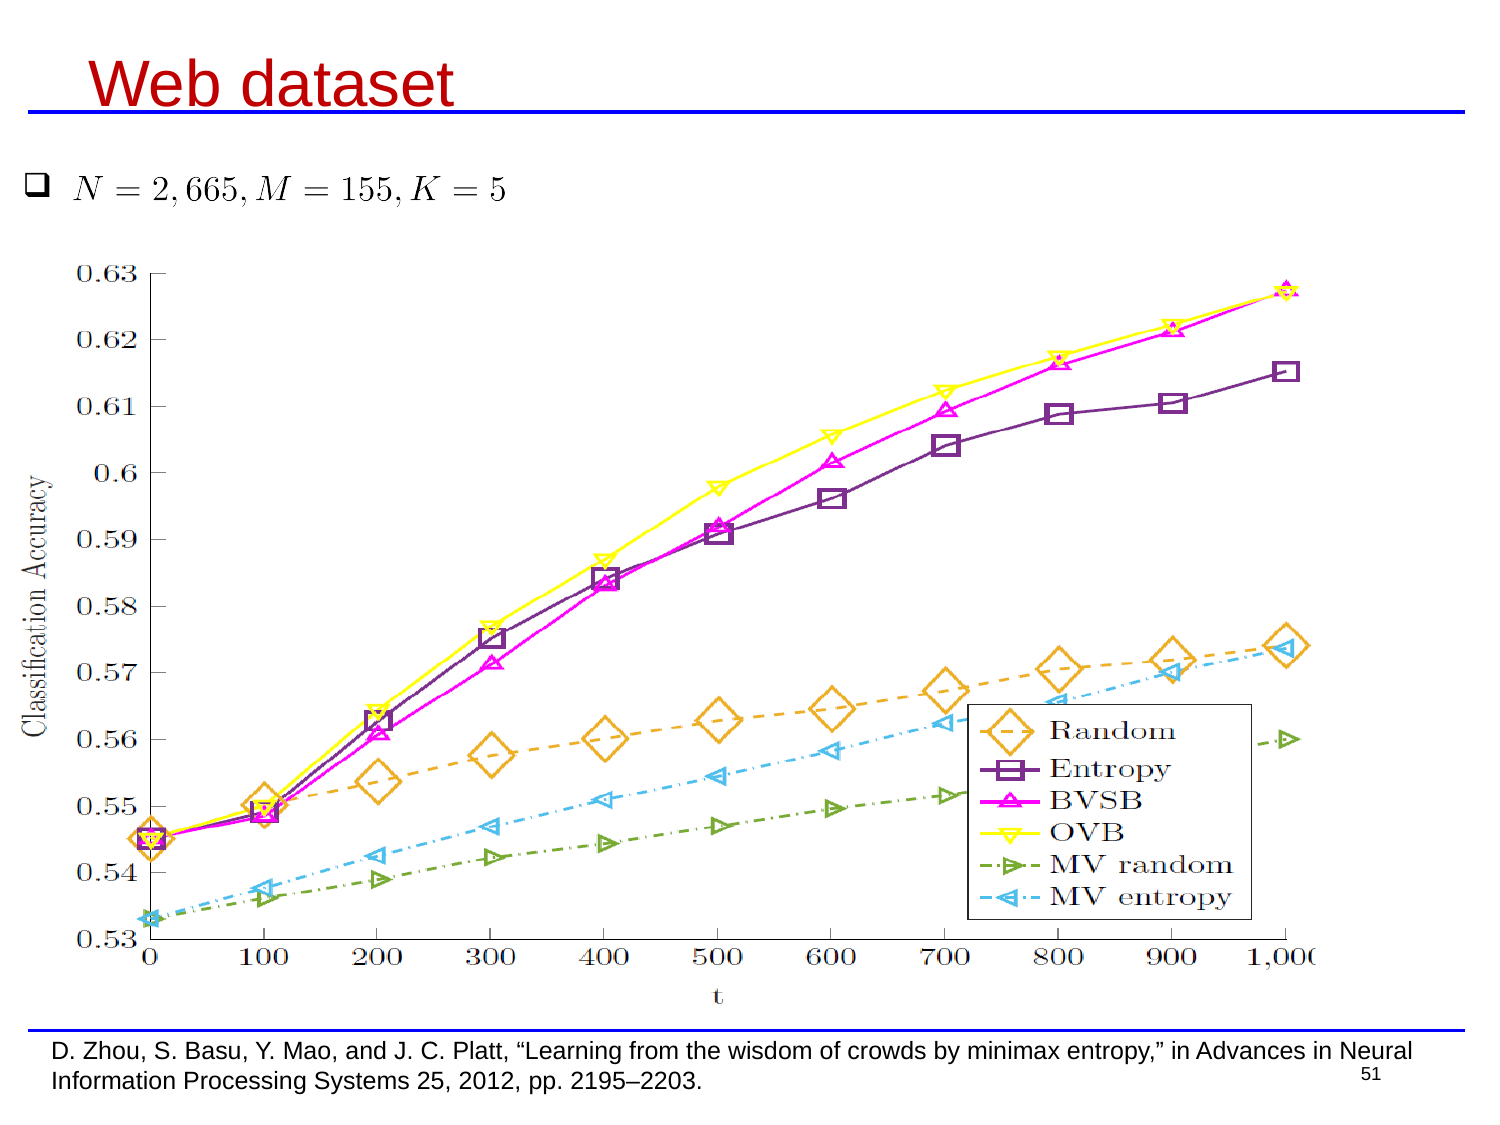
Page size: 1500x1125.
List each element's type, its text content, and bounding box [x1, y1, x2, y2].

text_box [7, 162, 82, 218]
picture [6, 250, 1317, 1023]
title Web dataset [73, 39, 1470, 132]
picture [72, 176, 506, 208]
footer D. Zhou, S. Basu, Y. Mao, and J. C. Platt, “Learning from the wisdom of crowds by minimax entropy,” in Advances in Neural Information Processing Systems 25, 2012, pp. 2195–2203. [36, 1026, 1500, 1102]
